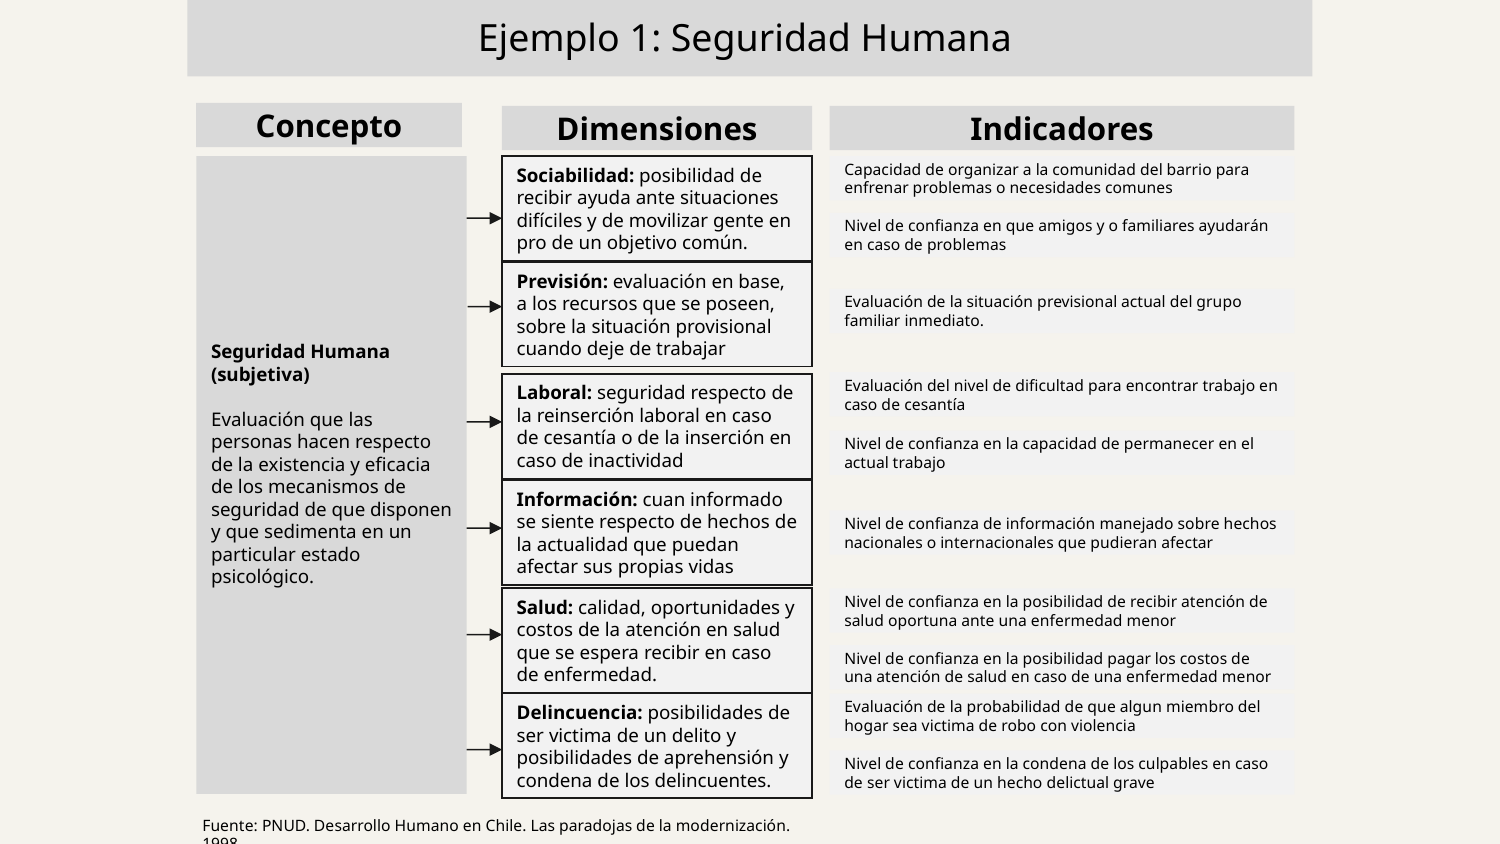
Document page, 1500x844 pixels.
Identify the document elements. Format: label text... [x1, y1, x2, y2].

text_box Indicadores [829, 105, 1295, 151]
text_box Dimensiones [501, 105, 813, 151]
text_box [466, 373, 813, 479]
text_box Seguridad Humana (subjetiva) Evaluación que las personas hacen respecto de la existencia y eficacia de los mecanismos de seguridad de que disponen y que sedimenta en un particular estado psicológico. [196, 156, 464, 794]
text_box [466, 155, 813, 263]
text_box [466, 693, 813, 800]
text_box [829, 588, 1295, 690]
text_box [466, 587, 813, 692]
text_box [829, 371, 1295, 476]
text_box Fuente: PNUD. Desarrollo Humano en Chile. Las paradojas de la modernización. 1998 [187, 808, 830, 844]
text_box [467, 270, 813, 369]
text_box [466, 479, 813, 587]
text_box Nivel de confianza de información manejado sobre hechos nacionales o internacionales que pudieran afectar [829, 510, 1295, 555]
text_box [829, 693, 1295, 795]
text_box Evaluación de la situación previsional actual del grupo familiar inmediato. [829, 288, 1295, 334]
text_box Ejemplo 1: Seguridad Humana [187, 0, 1313, 77]
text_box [829, 155, 1295, 258]
text_box Concepto [196, 102, 462, 148]
